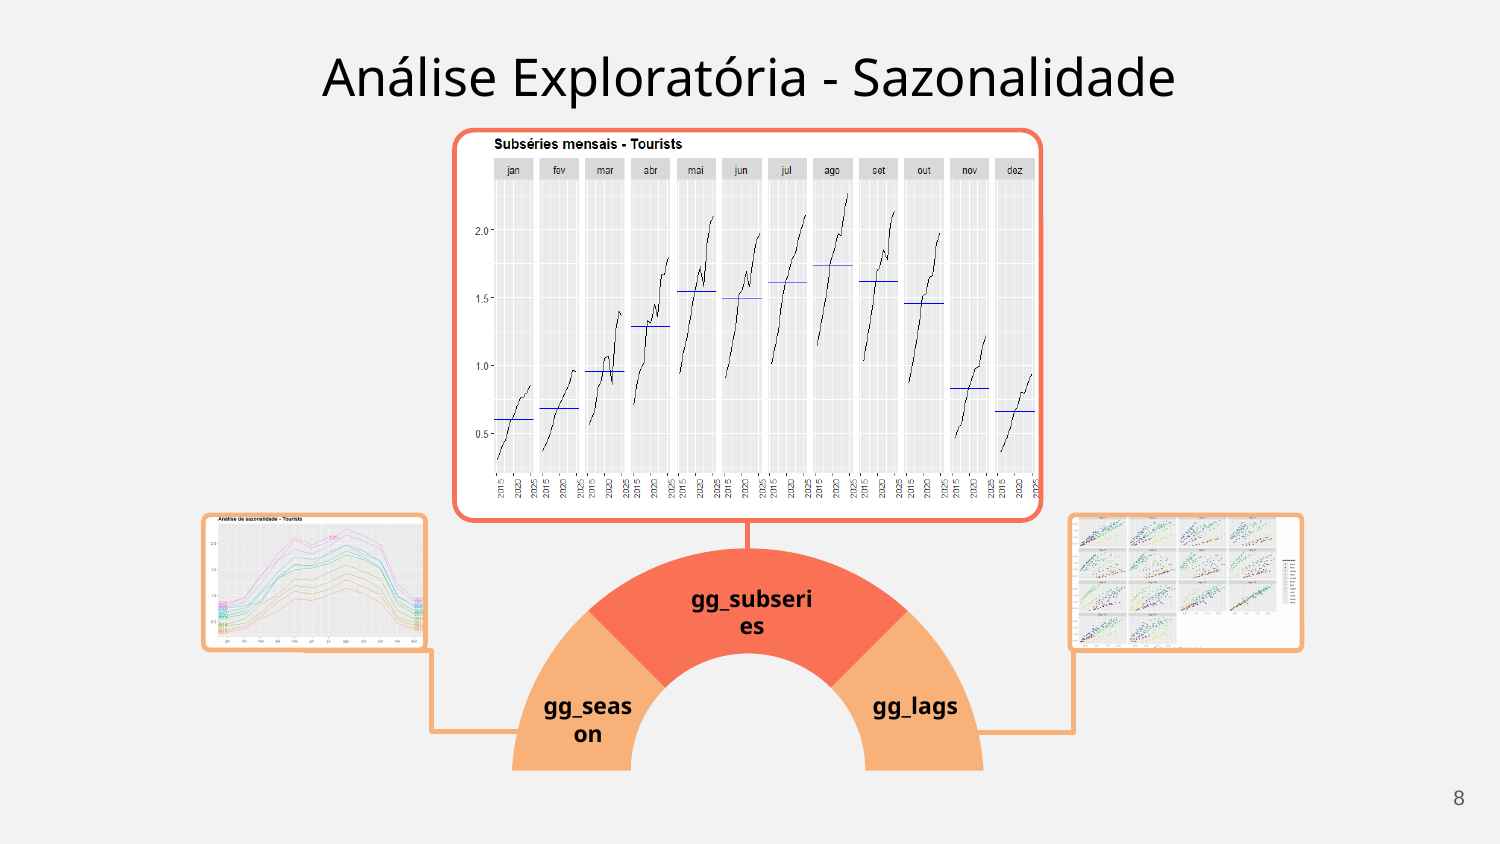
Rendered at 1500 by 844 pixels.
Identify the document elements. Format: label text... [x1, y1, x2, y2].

text_box [203, 514, 297, 651]
text_box [1179, 514, 1302, 651]
title Análise Exploratória - Sazonalidade [75, 36, 1425, 122]
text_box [302, 309, 1176, 771]
text_box [454, 130, 1041, 308]
slide_number 8 [1389, 764, 1480, 830]
